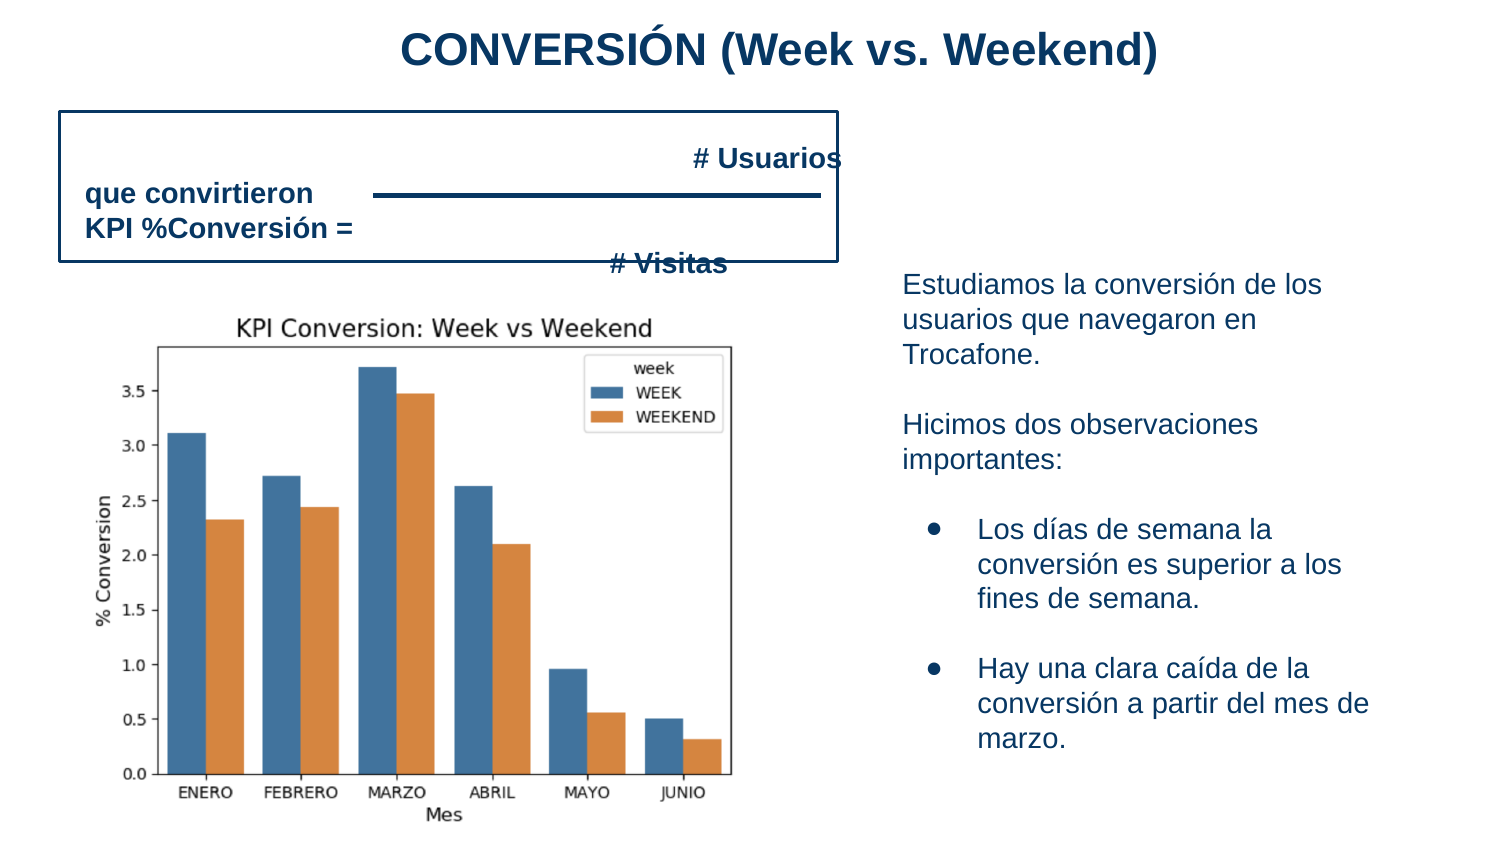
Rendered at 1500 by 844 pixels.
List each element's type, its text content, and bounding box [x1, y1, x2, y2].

picture [52, 293, 847, 837]
subtitle CONVERSIÓN (Week vs. Weekend) [314, 0, 1245, 68]
text_box Estudiamos la conversión de los usuarios que navegaron en Trocafone. Hicimos dos observaciones importantes: Los días de semana la conversión es superior a los fines de semana. Hay una clara caída de la conversión a partir del mes de marzo. [887, 250, 1418, 767]
text_box [59, 111, 838, 262]
text_box # Usuarios que convirtieron KPI %Conversión = # Visitas [69, 124, 881, 238]
